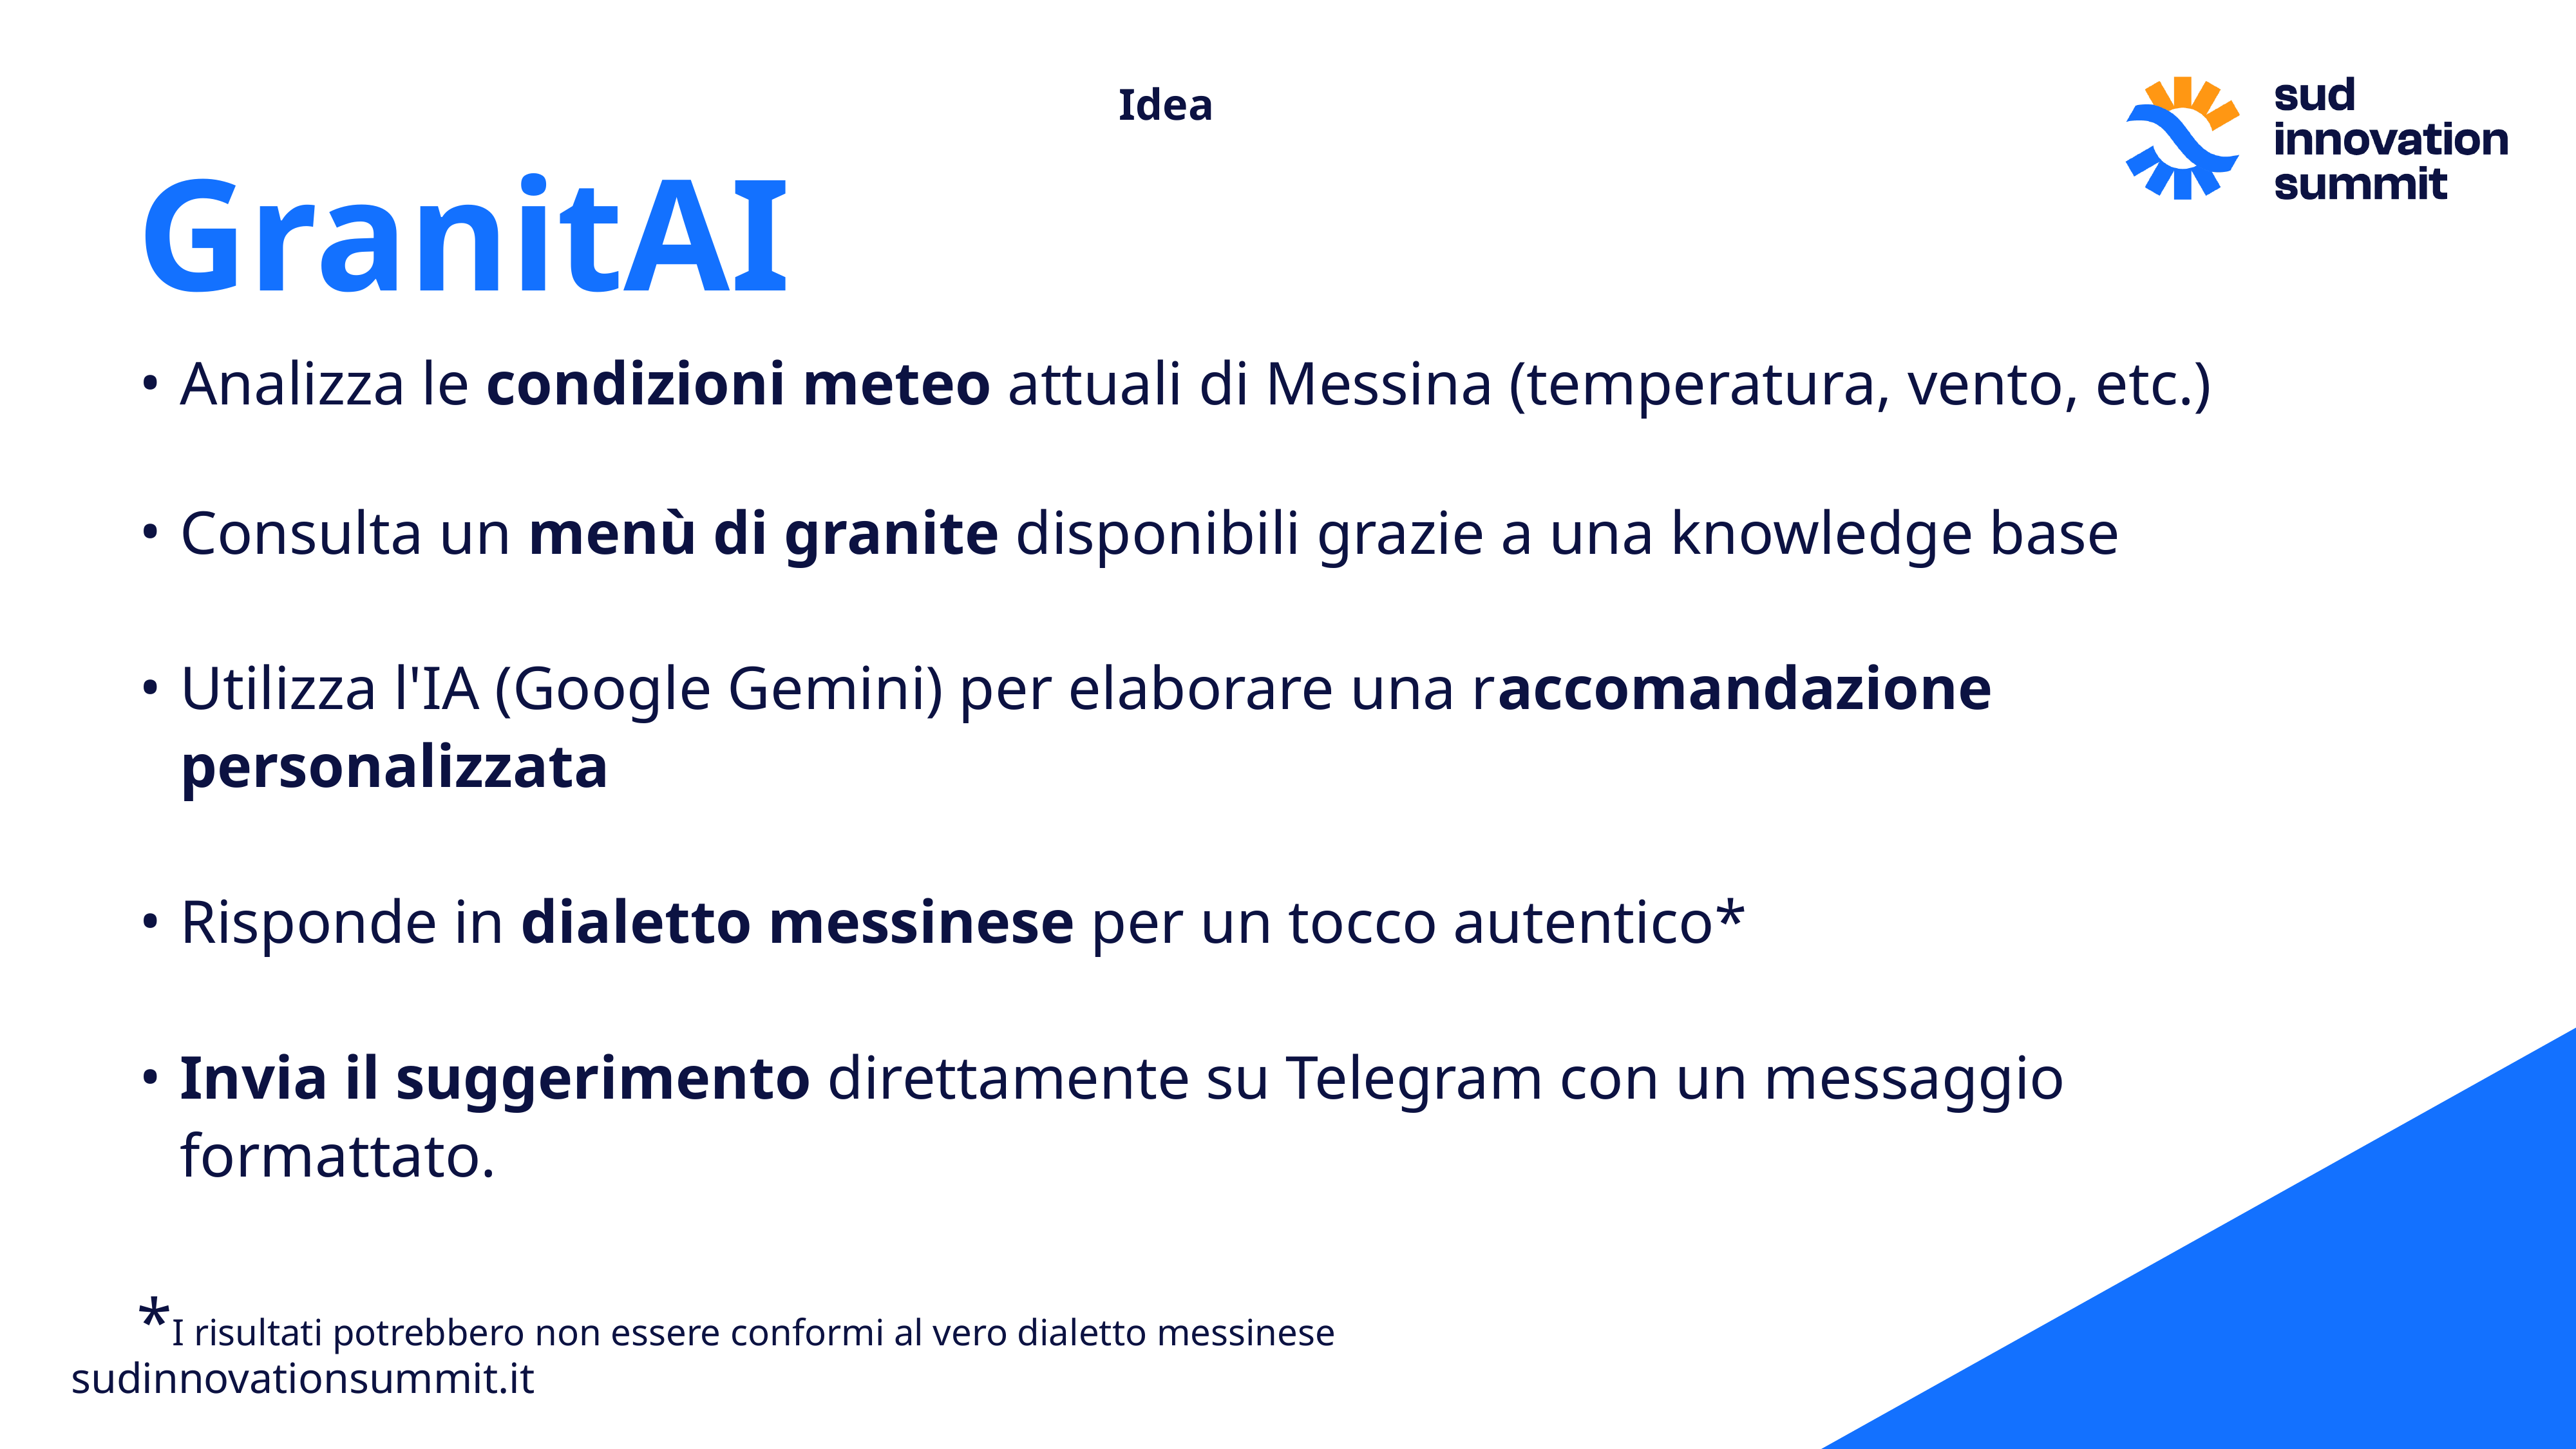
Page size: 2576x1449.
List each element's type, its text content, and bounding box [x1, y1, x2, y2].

text_box Analizza le condizioni meteo attuali di Messina (temperatura, vento, etc.) Consulta un menù di granite disponibili grazie a una knowledge base Utilizza l'IA (Google Gemini) per elaborare una raccomandazione personalizzata Risponde in dialetto messinese per un tocco autentico* Invia il suggerimento direttamente su Telegram con un messaggio formattato. *I risultati potrebbero non essere conformi al vero dialetto messinese [131, 334, 2366, 1364]
text_box GranitAI [131, 181, 2014, 322]
text_box sudinnovationsummit.it [65, 1352, 583, 1408]
picture [2125, 77, 2508, 200]
text_box [1821, 1027, 2576, 1449]
text_box Idea [1113, 77, 1845, 135]
